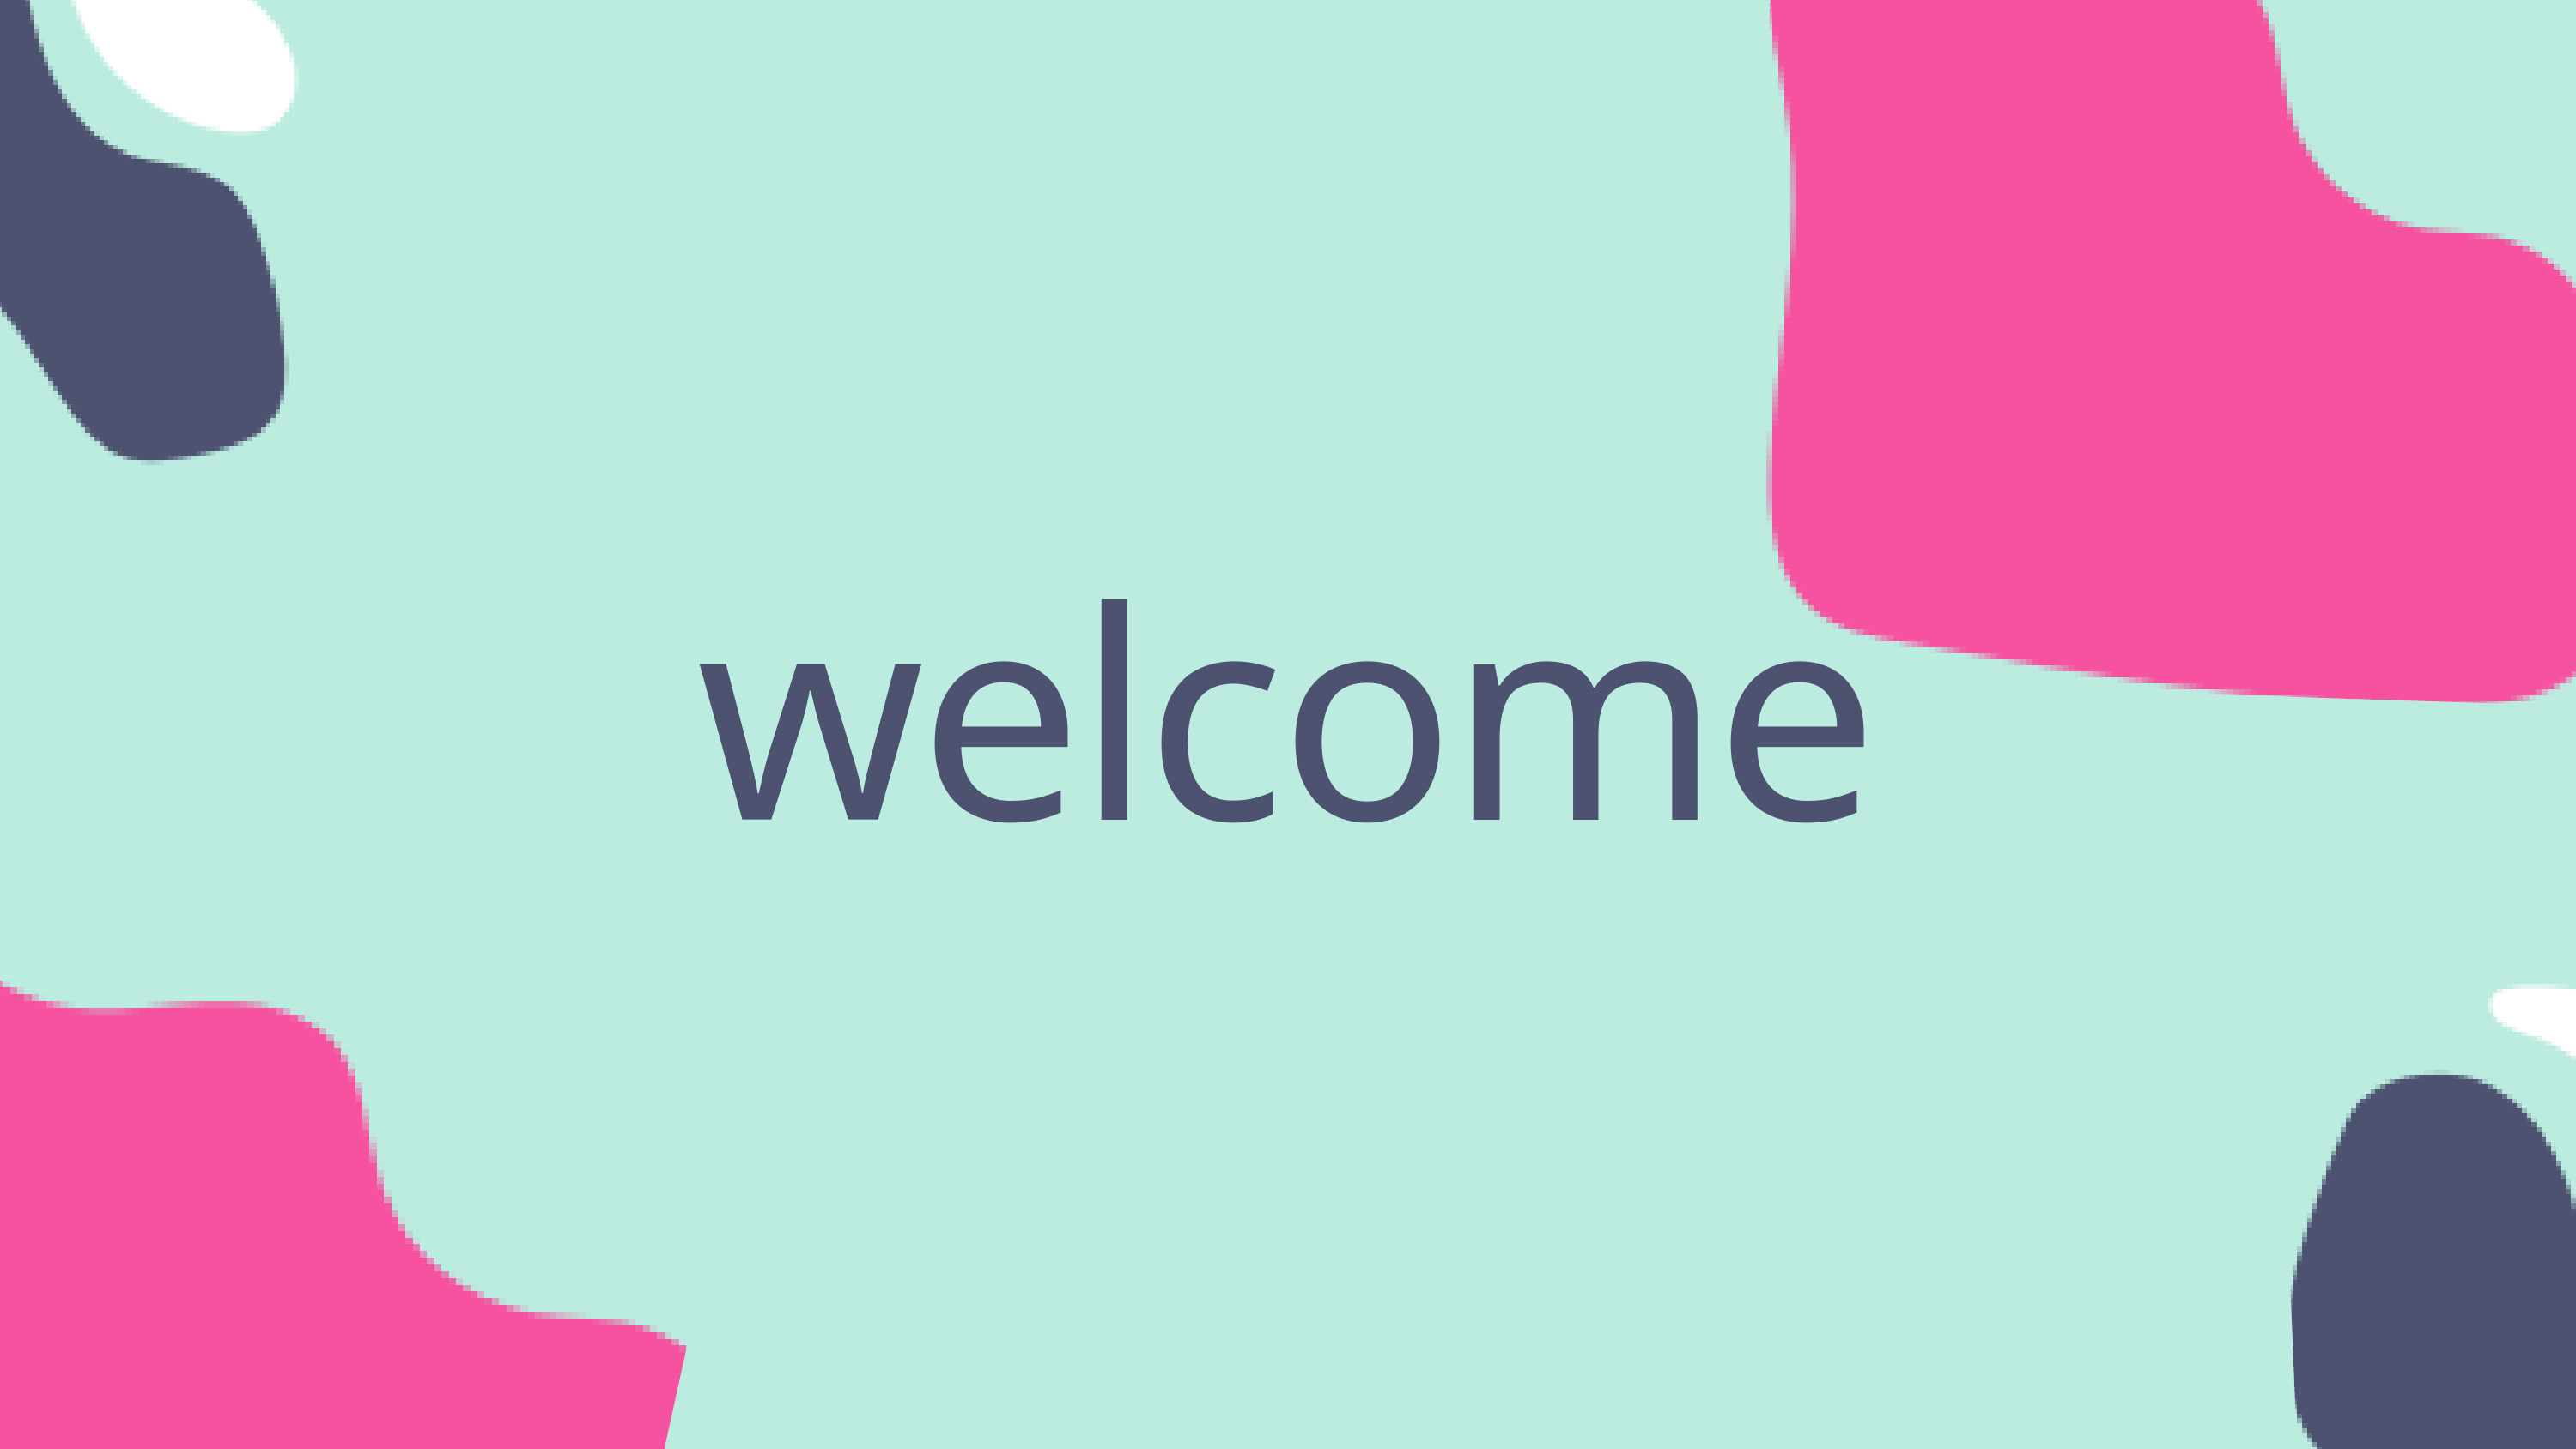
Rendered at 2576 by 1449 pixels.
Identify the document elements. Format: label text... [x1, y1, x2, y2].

text_box [2278, 980, 2576, 1449]
text_box [0, 687, 794, 1449]
text_box welcome [167, 538, 2409, 879]
text_box [0, 0, 299, 465]
text_box [1748, 0, 2576, 706]
